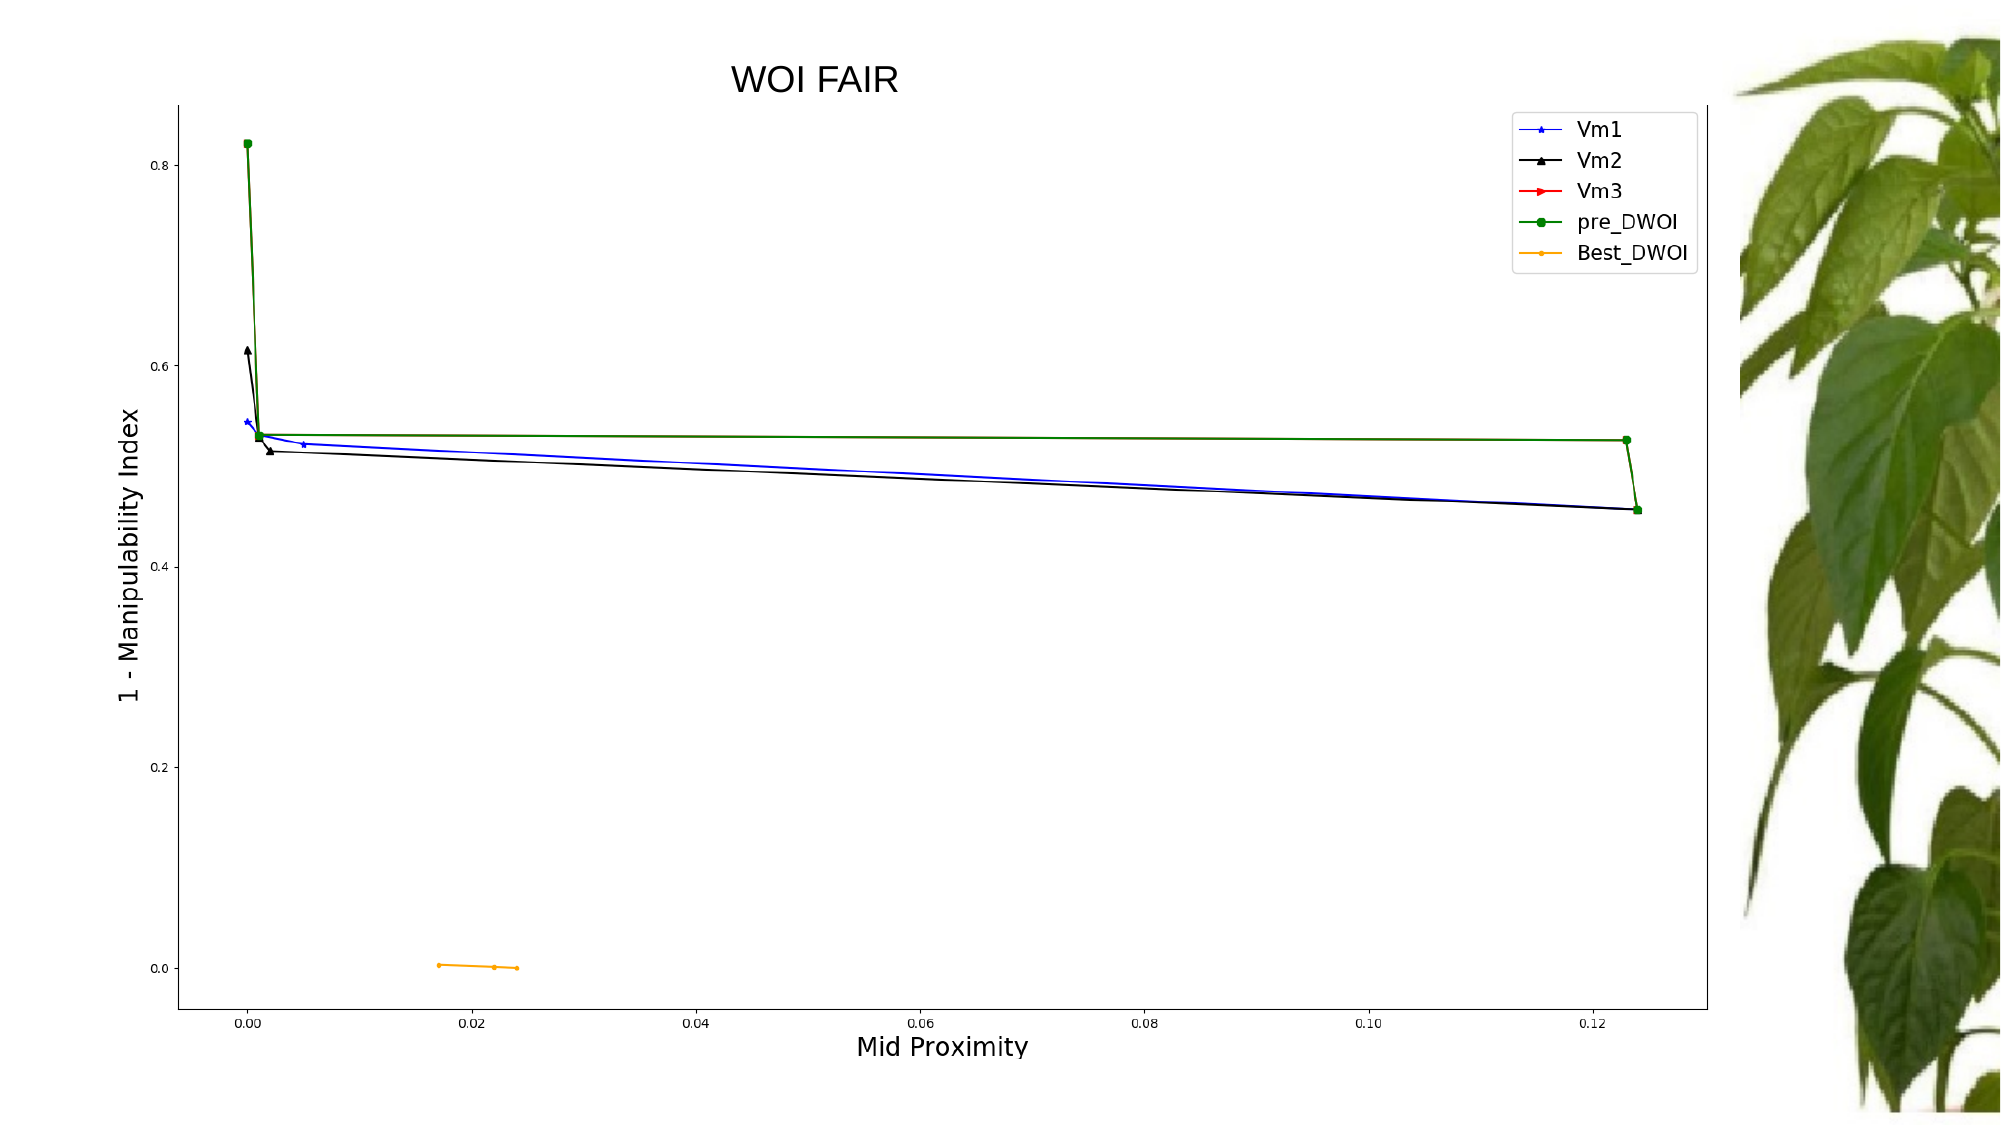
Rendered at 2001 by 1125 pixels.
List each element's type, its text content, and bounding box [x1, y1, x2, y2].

text_box WOI FAIR [716, 48, 915, 103]
picture [0, 0, 2001, 1125]
